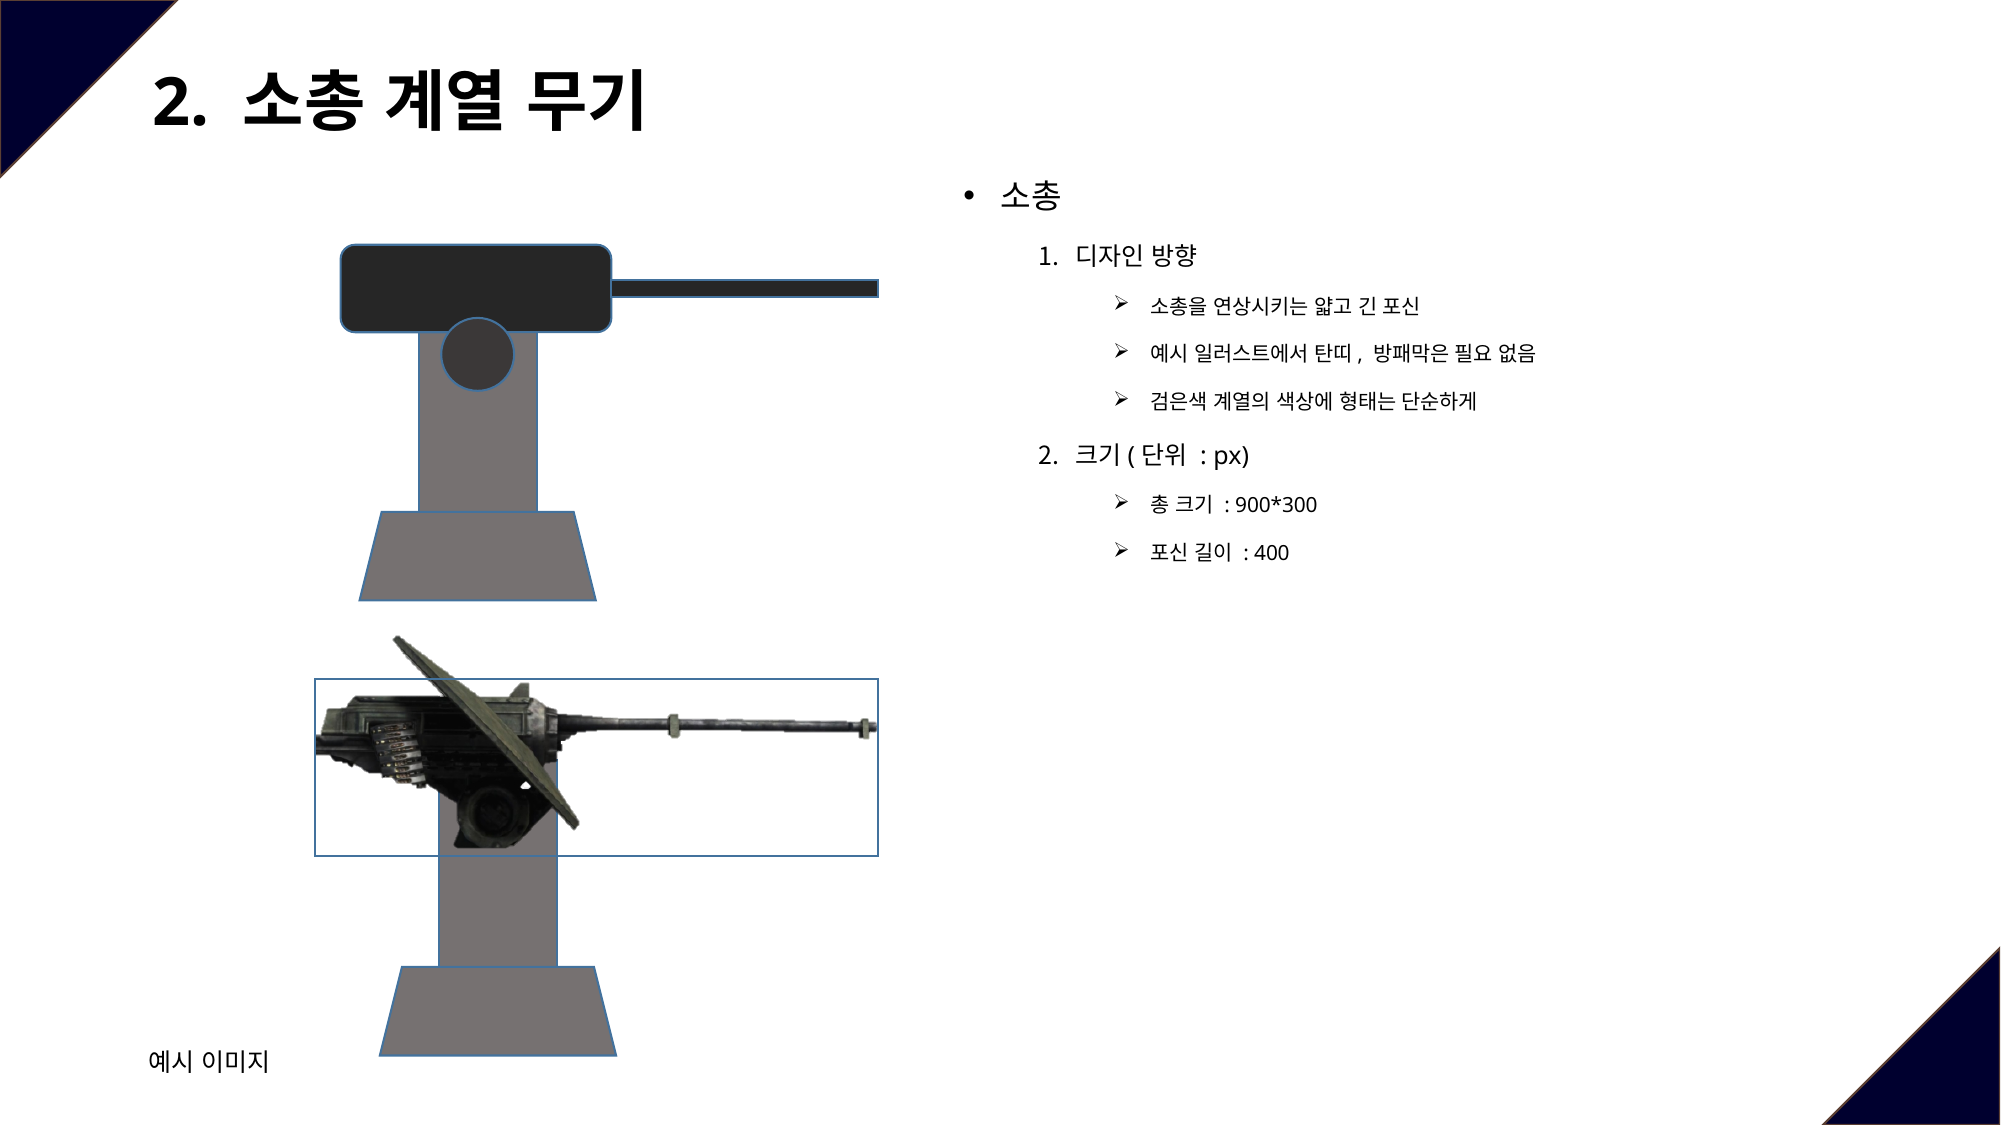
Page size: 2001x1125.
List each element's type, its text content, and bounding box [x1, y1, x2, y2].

picture [204, 601, 911, 1024]
list 소총 디자인 방향 소총을 연상시키는 얇고 긴 포신 예시 일러스트에서 탄띠, 방패막은 필요 없음 검은색 계열의 색상에 형태는 단순하게 크기(단위 : px) 총 크기 : 900*300 포신 길이 : 400 [948, 147, 1863, 1014]
text_box [378, 1024, 618, 1057]
text_box 예시 이미지 [133, 1039, 286, 1085]
title 2. 소총 계열 무기 [137, 59, 1863, 148]
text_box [340, 244, 879, 601]
